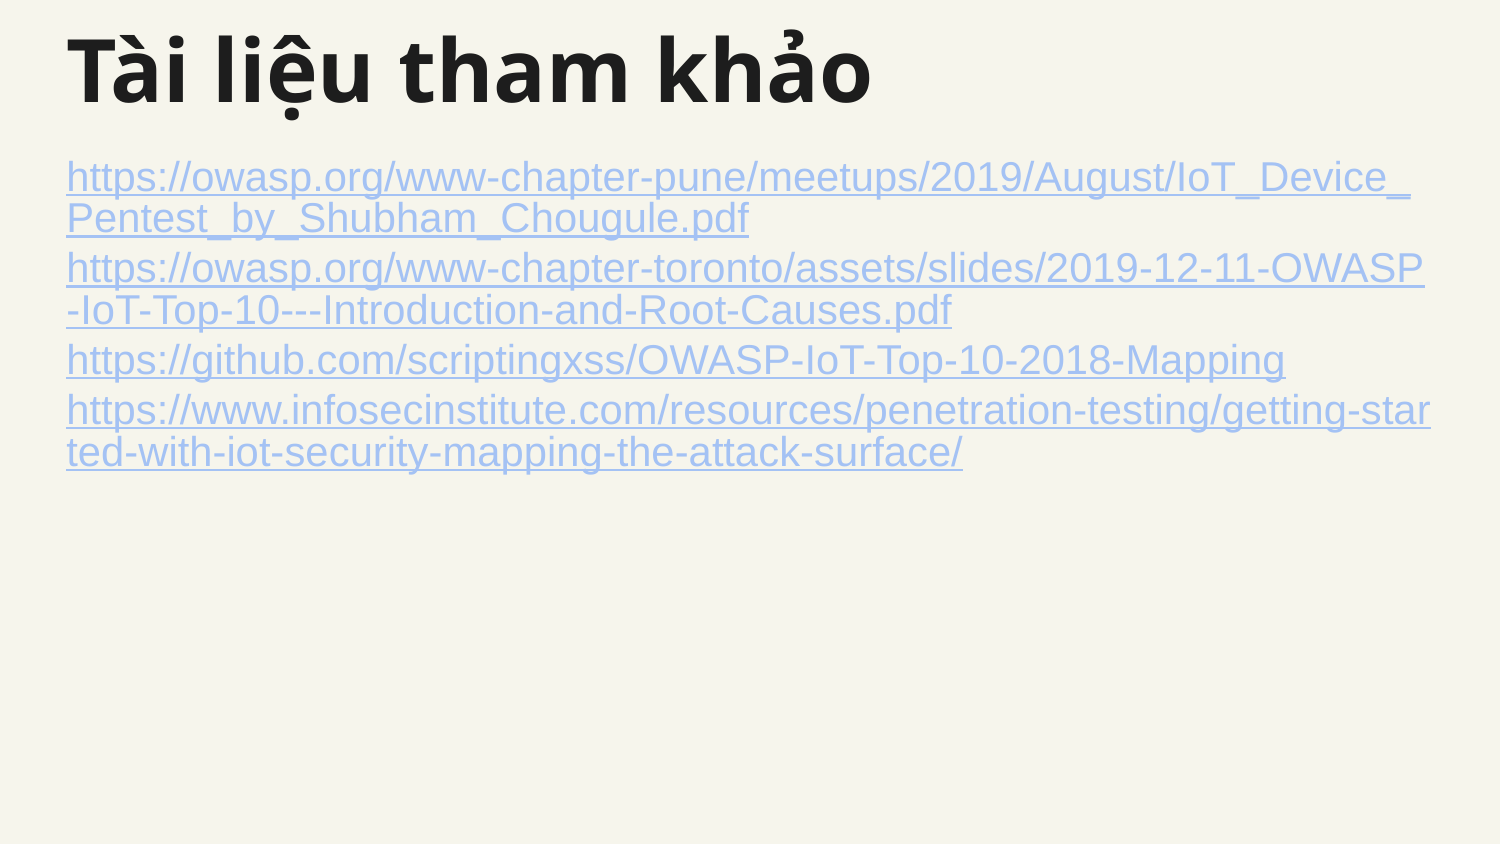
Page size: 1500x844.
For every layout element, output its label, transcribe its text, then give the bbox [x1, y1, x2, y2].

text_box https://owasp.org/www-chapter-pune/meetups/2019/August/IoT_Device_Pentest_by_Shubham_Chougule.pdf https://owasp.org/www-chapter-toronto/assets/slides/2019-12-11-OWASP-IoT-Top-10---Introduction-and-Root-Causes.pdf https://github.com/scriptingxss/OWASP-IoT-Top-10-2018-Mapping https://www.infosecinstitute.com/resources/penetration-testing/getting-started-with-iot-security-mapping-the-attack-surface/ [51, 141, 1449, 408]
title Tài liệu tham khảo [51, 0, 1449, 94]
